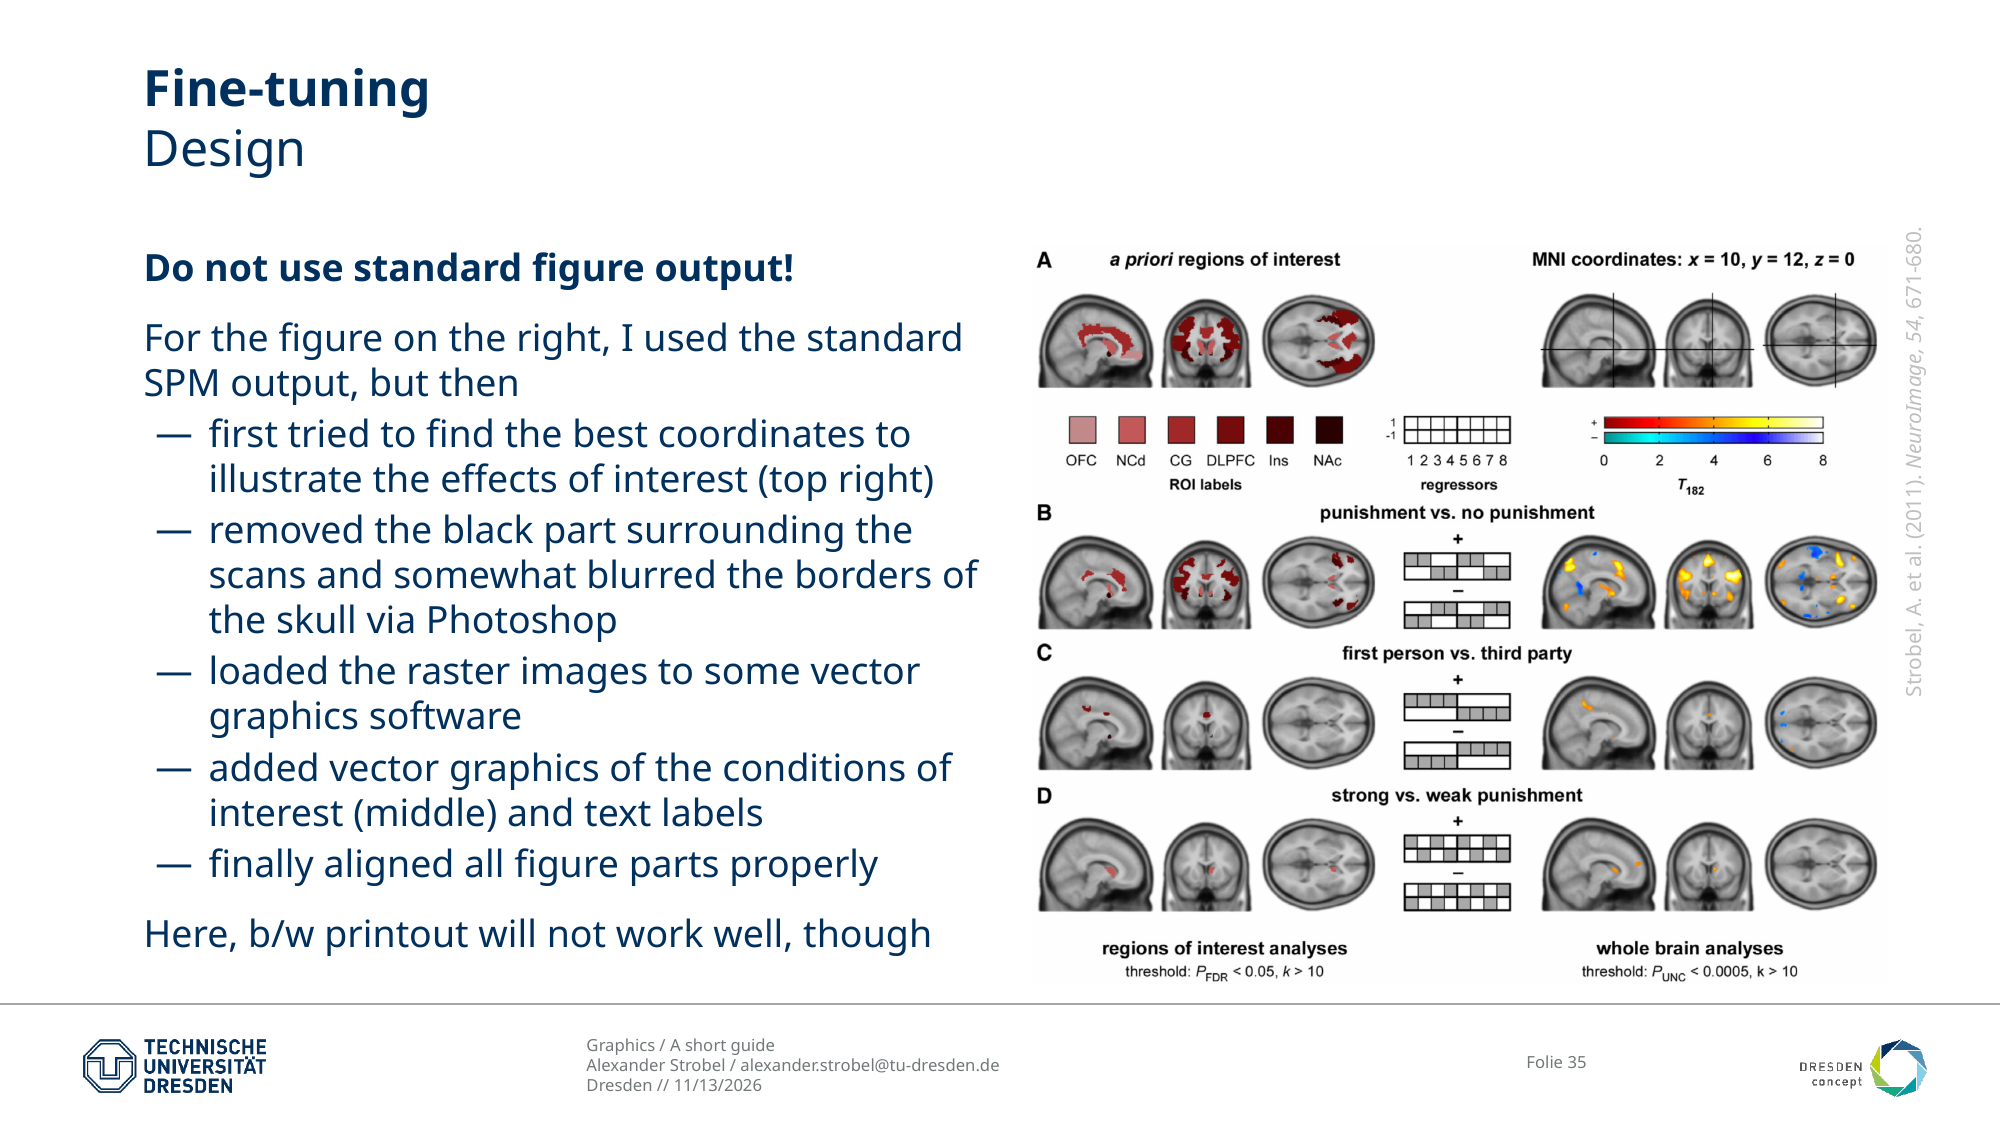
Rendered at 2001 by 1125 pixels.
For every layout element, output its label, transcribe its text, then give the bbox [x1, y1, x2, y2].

picture [1031, 245, 1887, 986]
text_box Strobel, A. et al. (2011). NeuroImage, 54, 671-680. [1879, 202, 1936, 713]
list Do not use standard figure output! For the figure on the right, I used the standard SPM output, but then first tried to find the best coordinates to illustrate the effects of interest (top right) removed the black part surrounding the scans and somewhat blurred the borders of the skull via Photoshop loaded the raster images to some vector graphics software added vector graphics of the conditions of interest (middle) and text labels finally aligned all figure parts properly Here, b/w printout will not work well, though [143, 243, 1000, 957]
picture [1800, 1039, 1927, 1097]
picture [83, 1039, 266, 1093]
title Fine-tuning Design [143, 56, 1880, 169]
